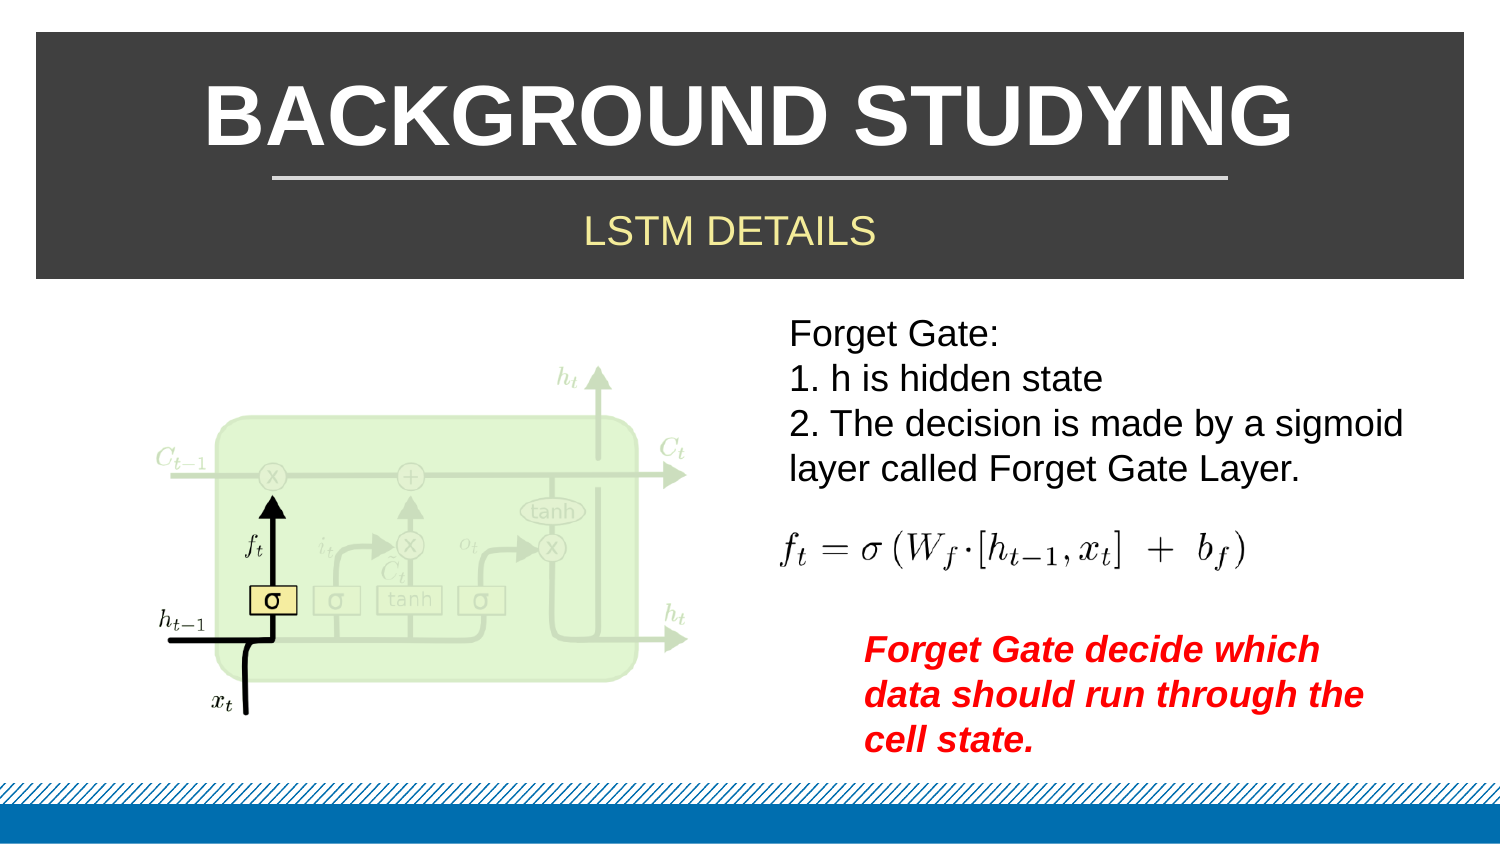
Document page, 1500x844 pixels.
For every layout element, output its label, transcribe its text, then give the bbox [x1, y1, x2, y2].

picture [0, 783, 849, 804]
text_box Forget Gate: 1. h is hidden state 2. The decision is made by a sigmoid layer called Forget Gate Layer. [774, 301, 1444, 497]
picture [1415, 783, 1500, 804]
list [111, 323, 1270, 740]
text_box Forget Gate decide which data should run through the cell state. [849, 617, 1415, 813]
title Background Studying [64, 57, 1436, 172]
text_box [46, 41, 1455, 270]
list LSTM dETAILS [167, 201, 1293, 254]
